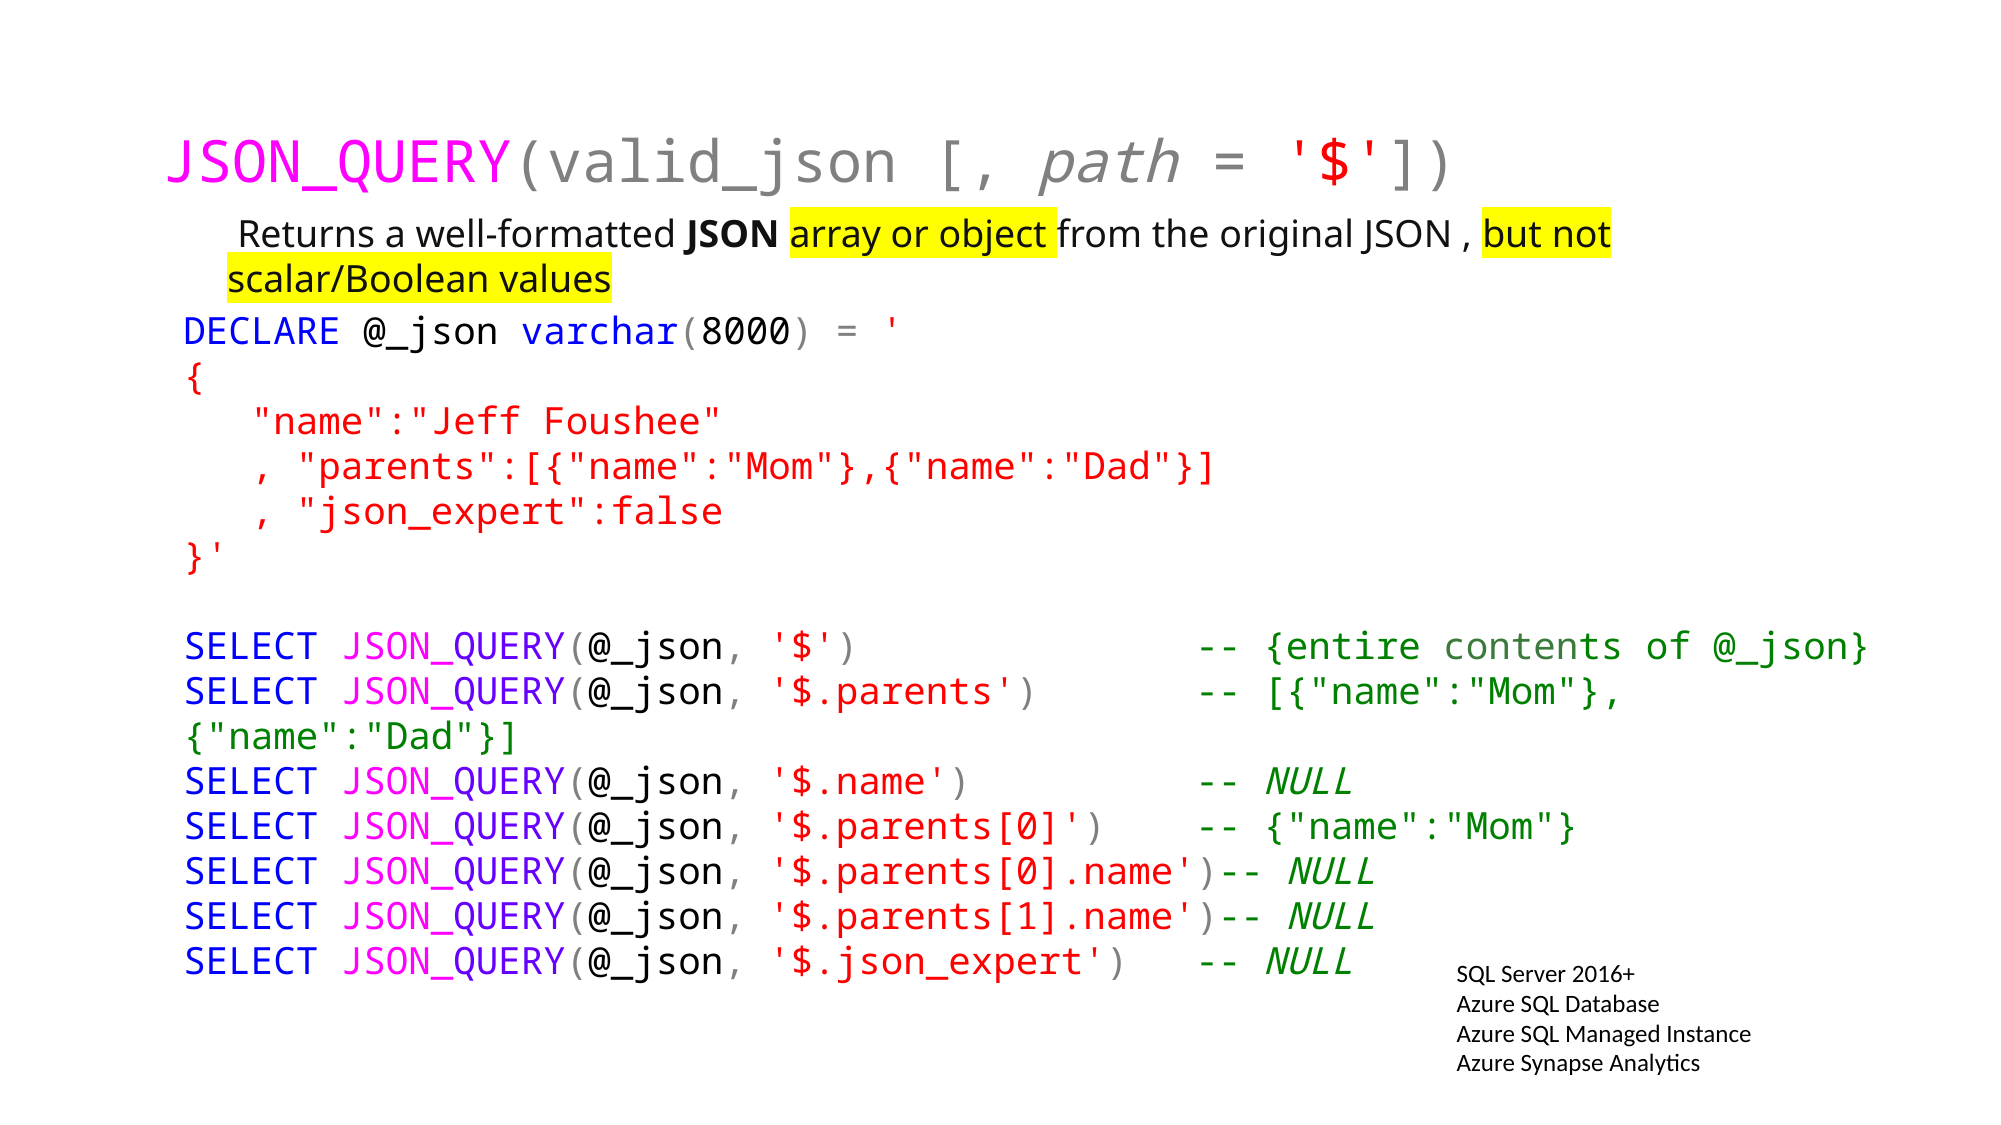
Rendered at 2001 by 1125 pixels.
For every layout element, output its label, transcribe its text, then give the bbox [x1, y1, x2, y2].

text_box SQL Server 2016+ Azure SQL Database Azure SQL Managed Instance Azure Synapse Analytics [1441, 949, 1928, 1085]
text_box DECLARE @_json varchar(8000) = ' { "name":"Jeff Foushee" , "parents":[{"name":"Mom"},{"name":"Dad"}] , "json_expert":false }' SELECT JSON_QUERY(@_json, '$') -- {entire contents of @_json} SELECT JSON_QUERY(@_json, '$.parents') -- [{"name":"Mom"},{"name":"Dad"}] SELECT JSON_QUERY(@_json, '$.name') -- NULL SELECT JSON_QUERY(@_json, '$.parents[0]') -- {"name":"Mom"} SELECT JSON_QUERY(@_json, '$.parents[0].name')-- NULL SELECT JSON_QUERY(@_json, '$.parents[1].name')-- NULL SELECT JSON_QUERY(@_json, '$.json_expert') -- NULL [168, 299, 1928, 990]
text_box JSON_QUERY(valid_json [, path = '$']) [147, 116, 1596, 202]
text_box Returns a well-formatted JSON array or object from the original JSON , but not scalar/Boolean values [212, 202, 1800, 308]
